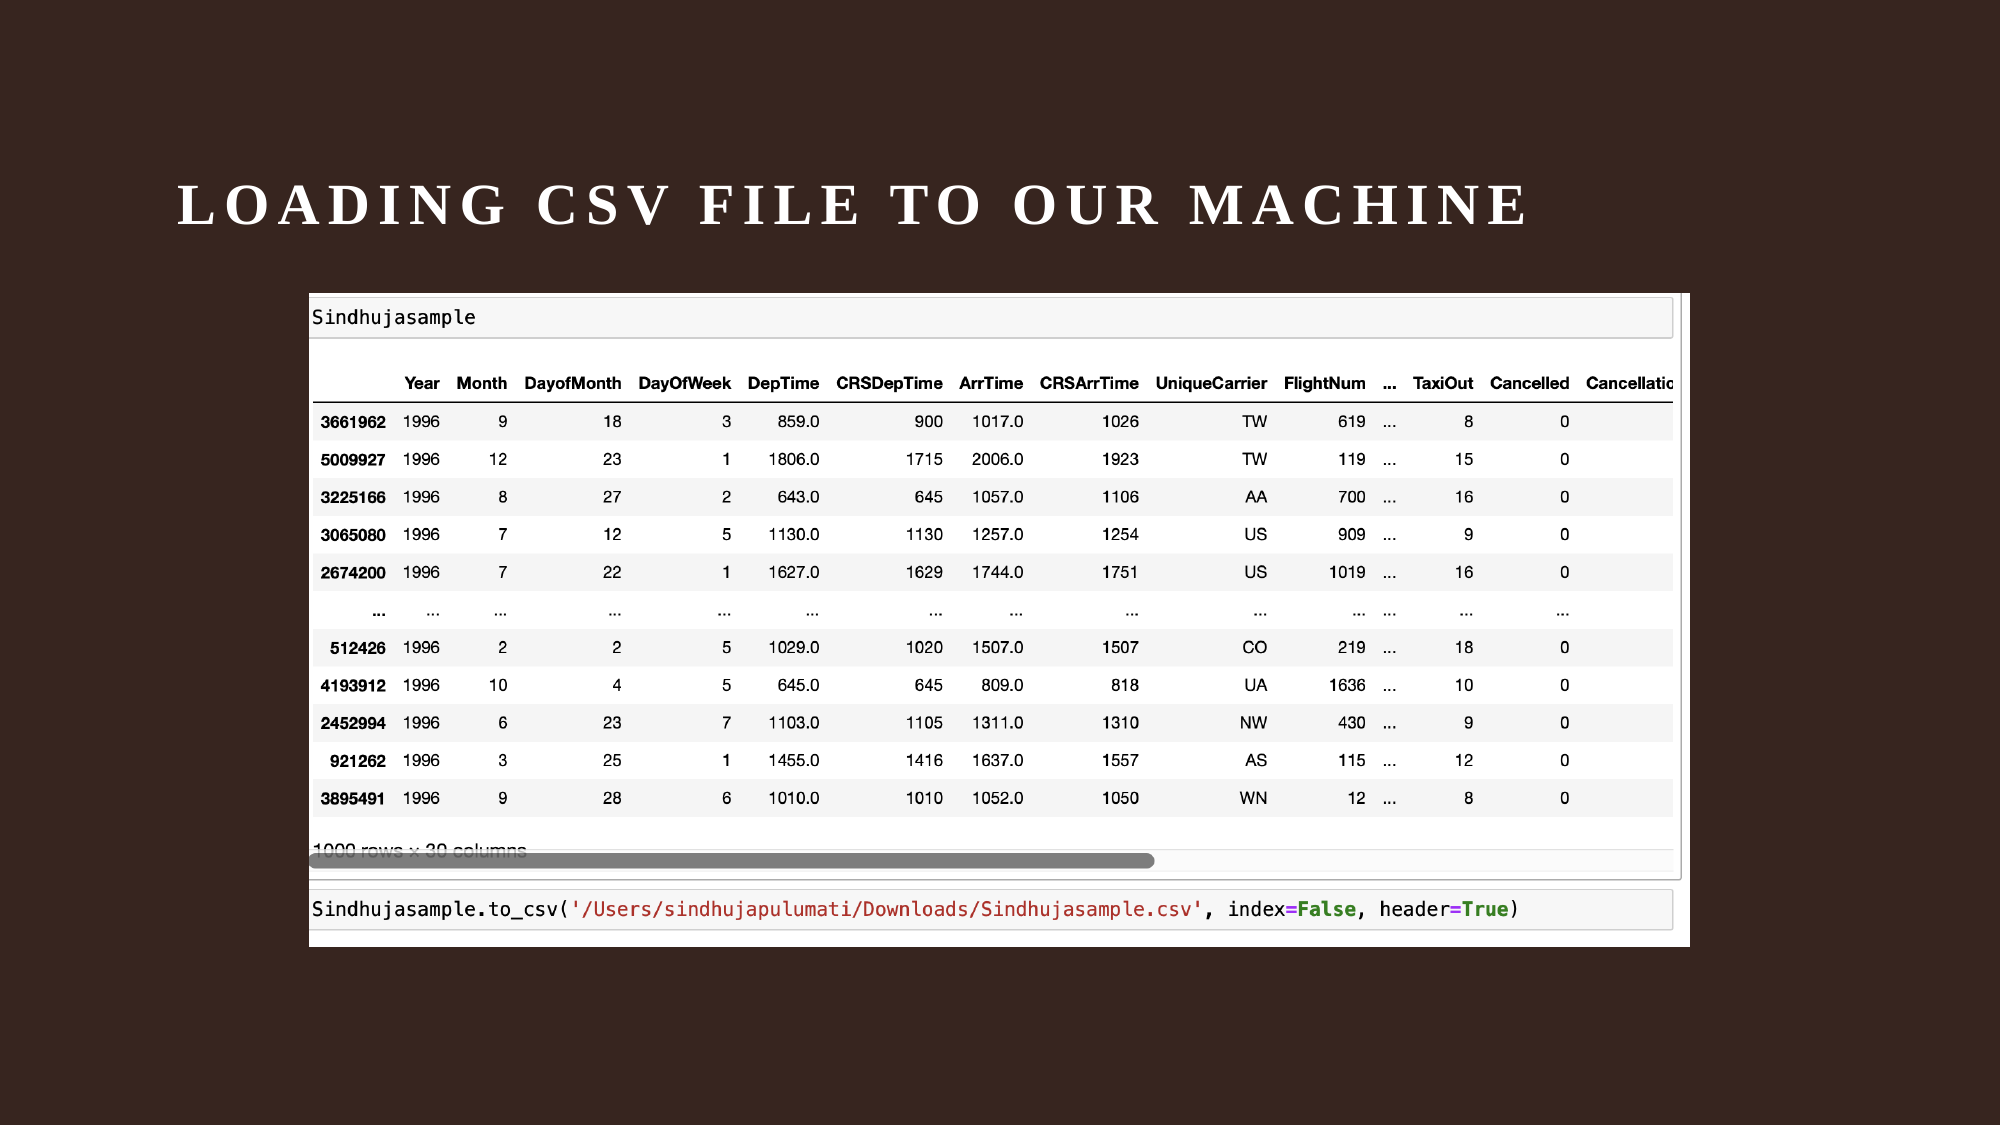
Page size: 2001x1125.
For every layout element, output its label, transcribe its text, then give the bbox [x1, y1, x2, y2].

title Loading CSV file to our machine [177, 165, 1822, 274]
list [309, 293, 1690, 947]
